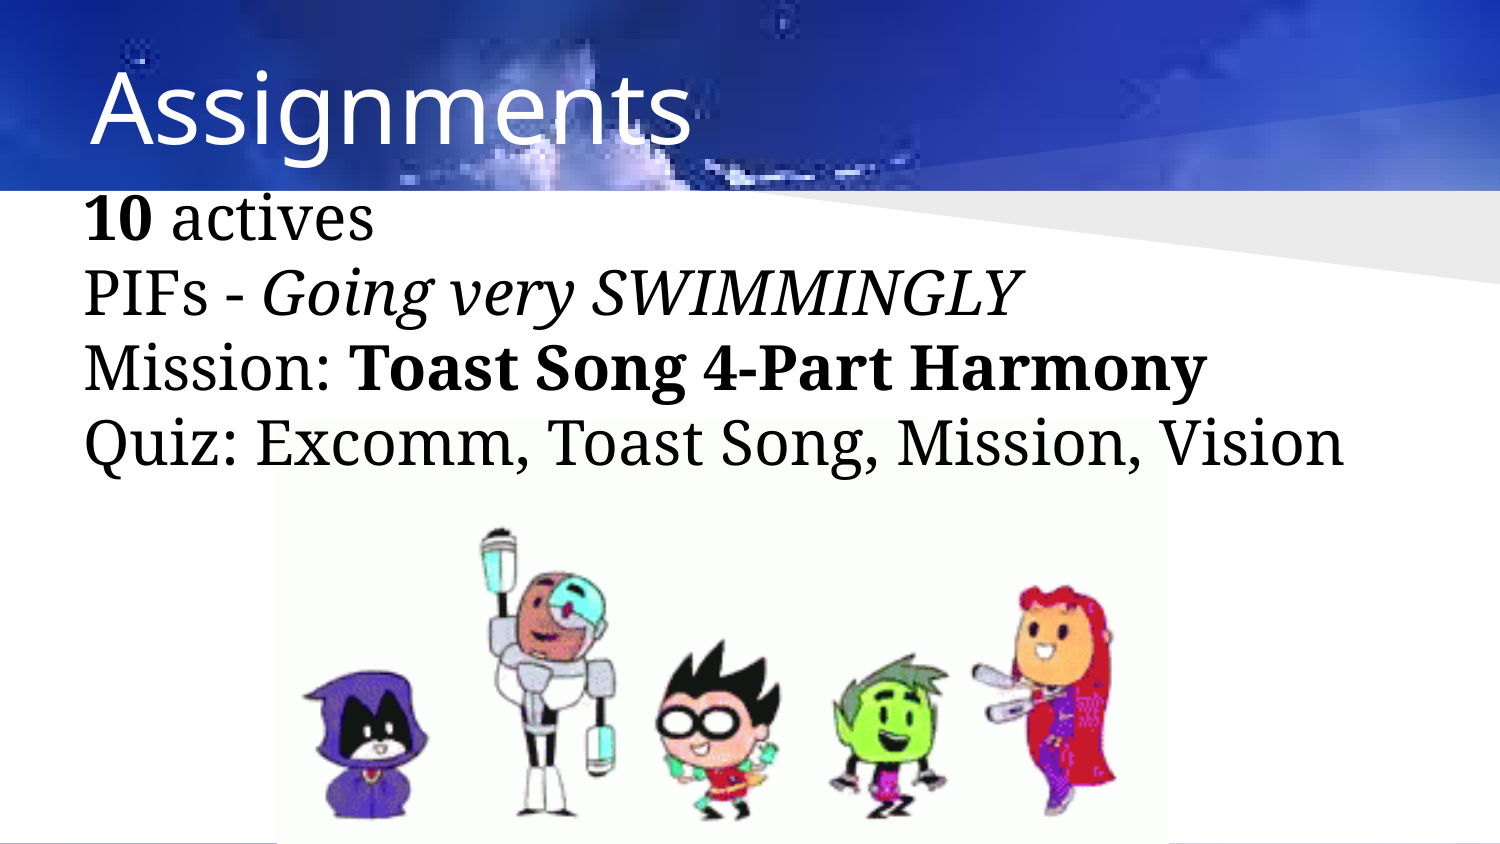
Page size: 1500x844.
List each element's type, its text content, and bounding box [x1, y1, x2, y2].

picture [0, 0, 1500, 190]
picture [277, 420, 1169, 844]
title Assignments [75, 33, 1425, 175]
list 10 actives PIFs - Going very SWIMMINGLY Mission: Toast Song 4-Part Harmony Quiz: Excomm, Toast Song, Mission, Vision [68, 163, 1419, 775]
